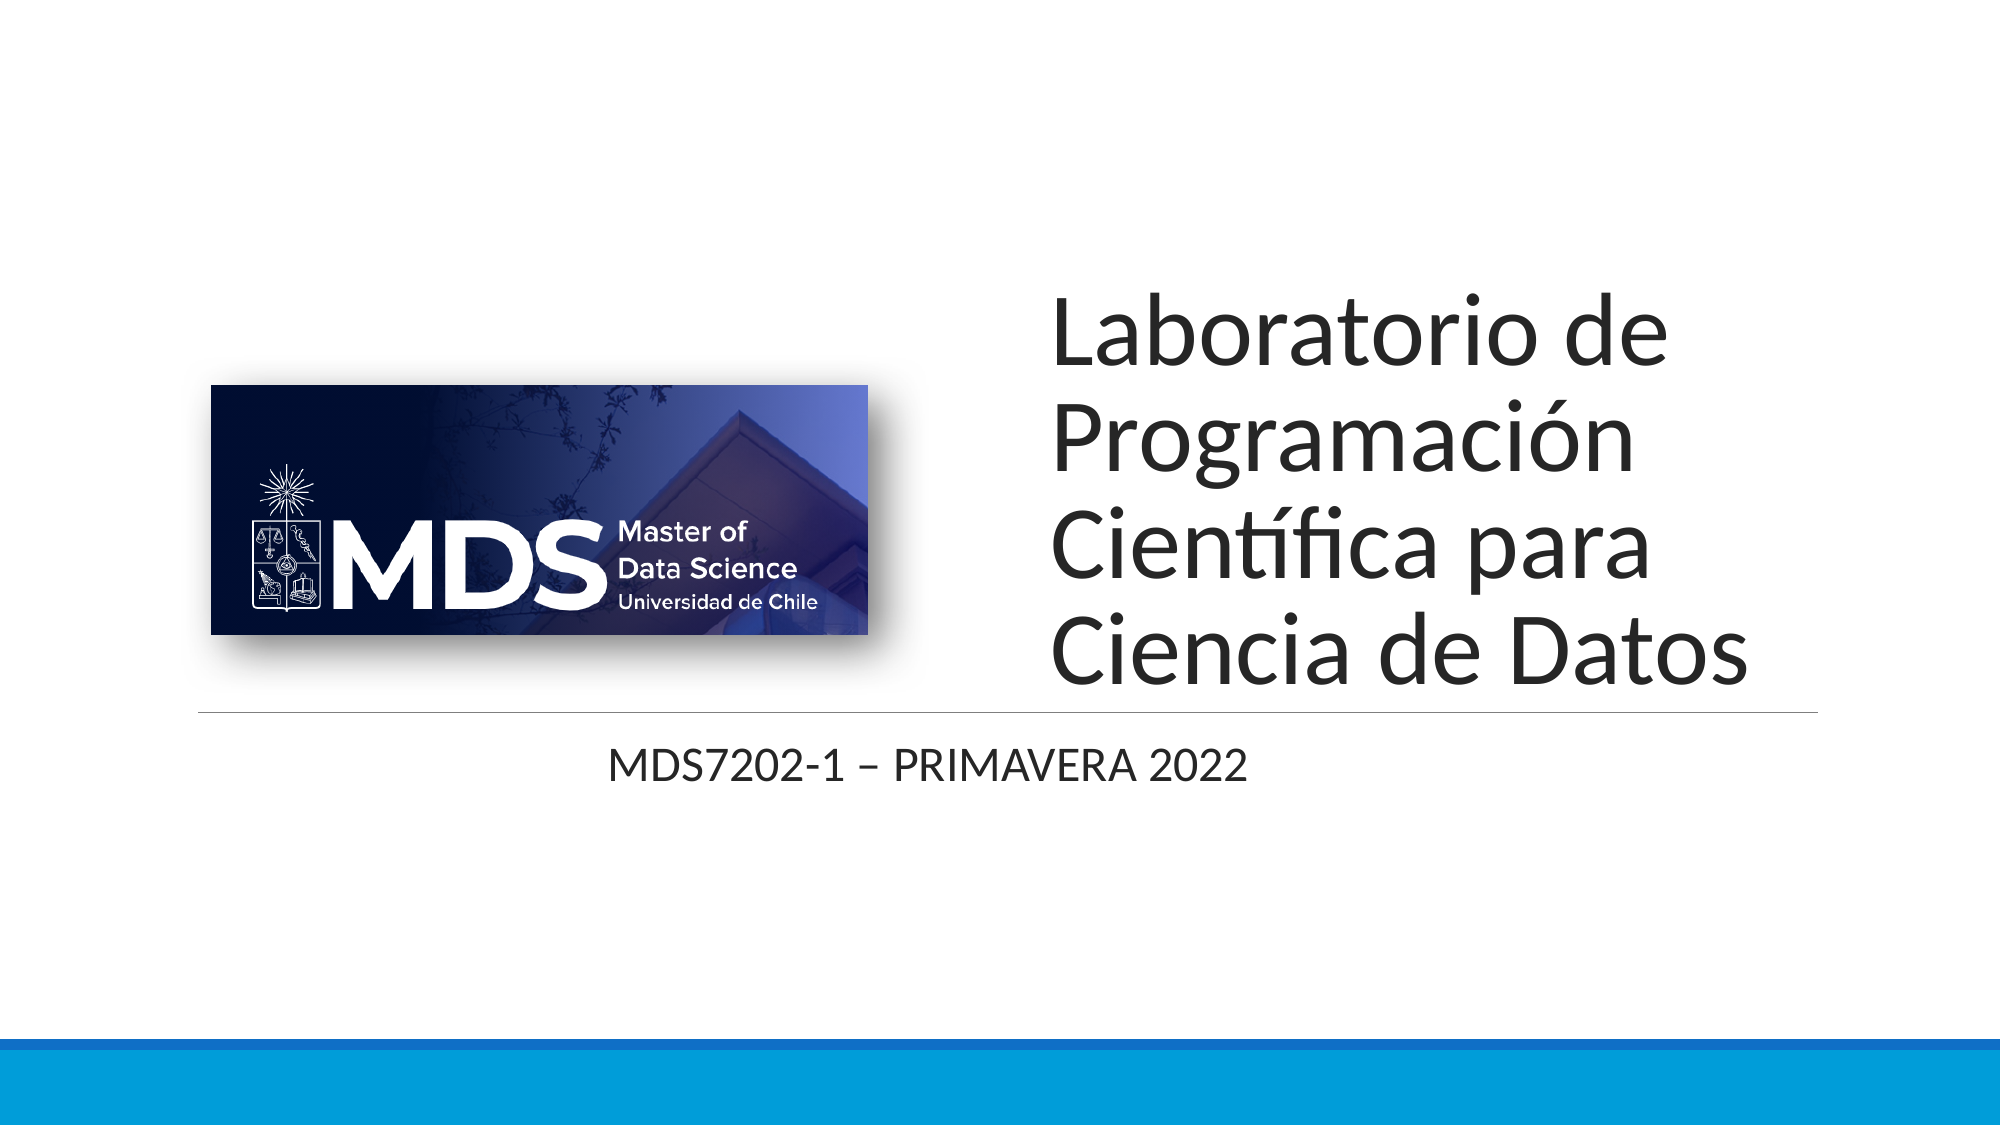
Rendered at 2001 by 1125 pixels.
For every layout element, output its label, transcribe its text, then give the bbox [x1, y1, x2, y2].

picture [211, 384, 868, 635]
title Laboratorio de Programación Científica para Ciencia de Datos [1034, 108, 2000, 714]
subtitle MDS7202-1 – PRIMAVERA 2022 [592, 730, 1622, 935]
